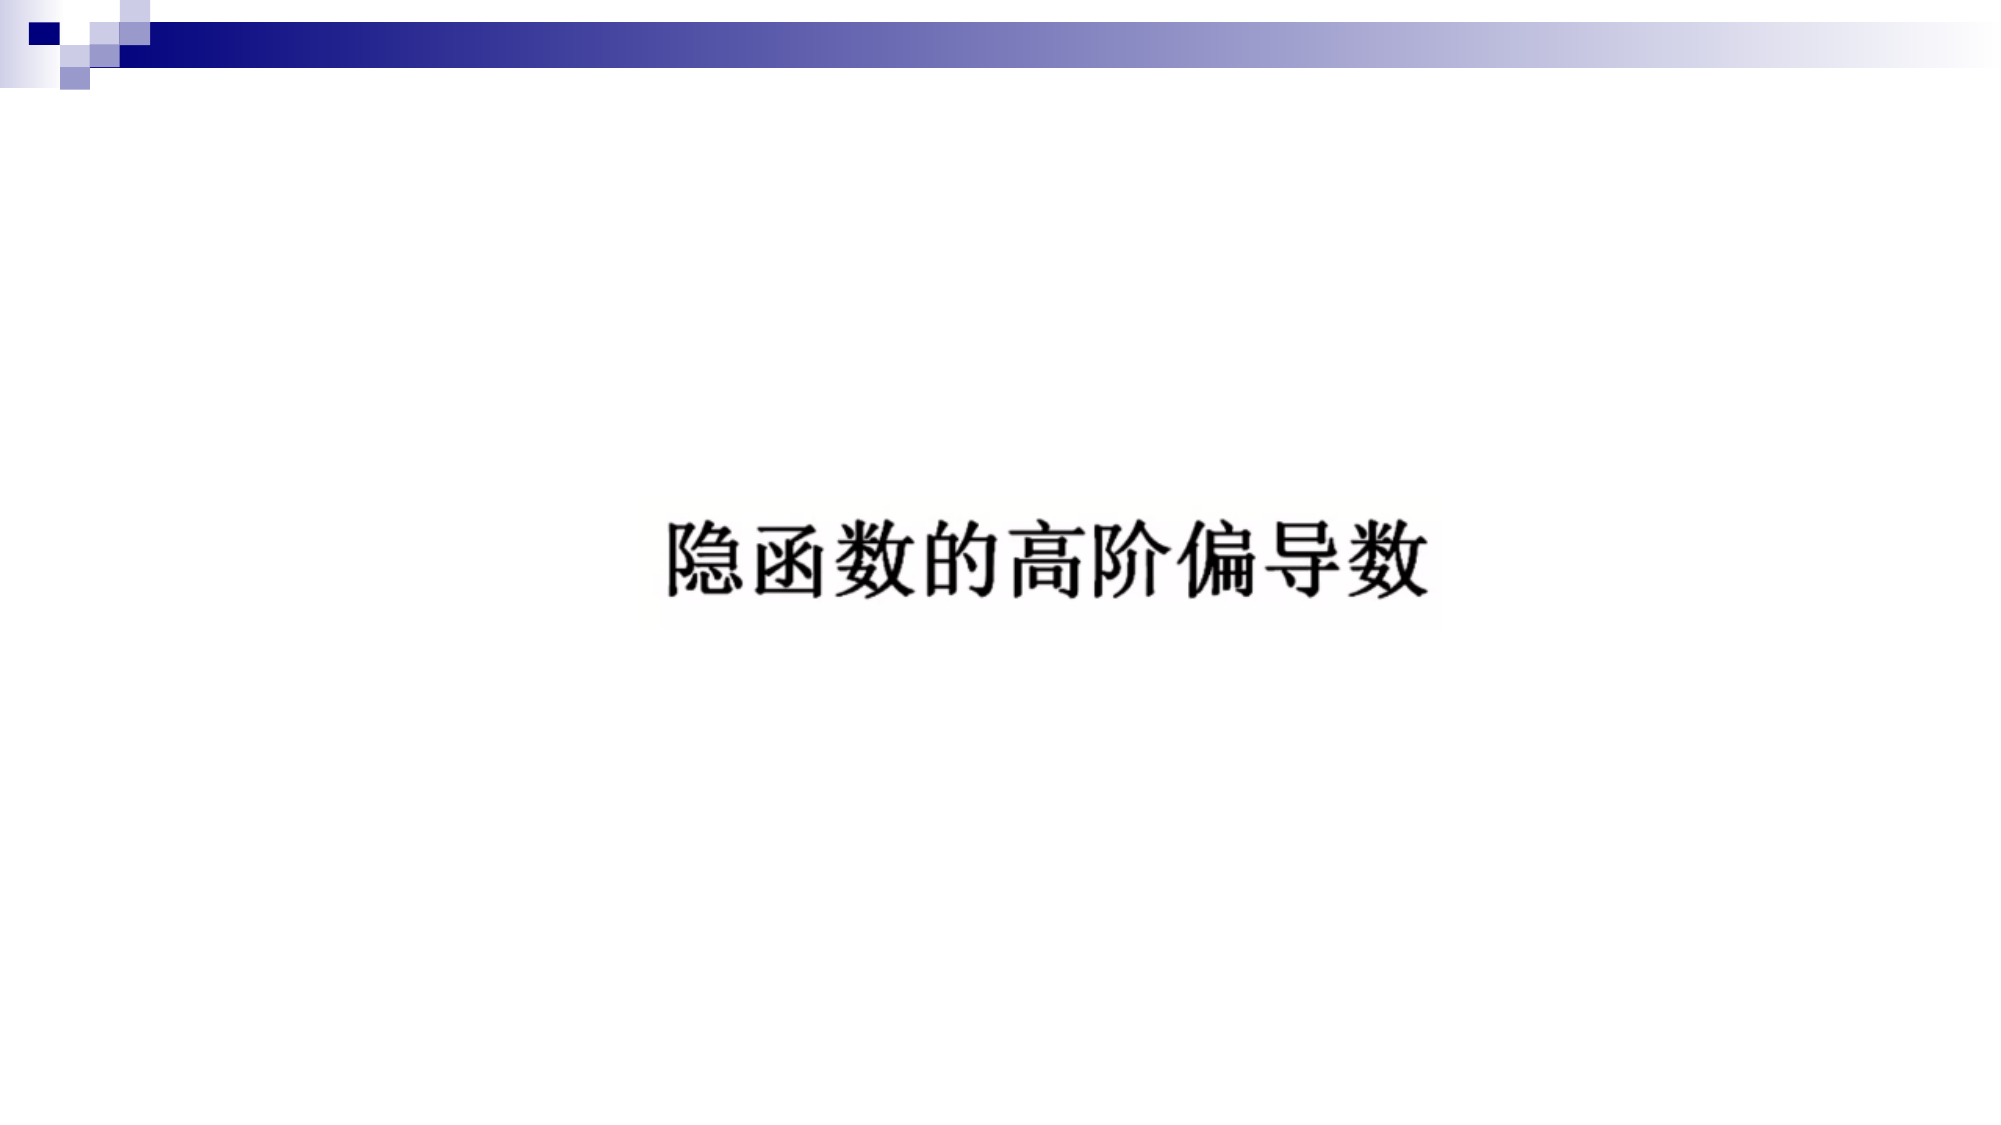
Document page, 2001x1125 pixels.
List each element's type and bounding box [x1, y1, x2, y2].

picture [638, 495, 1442, 630]
